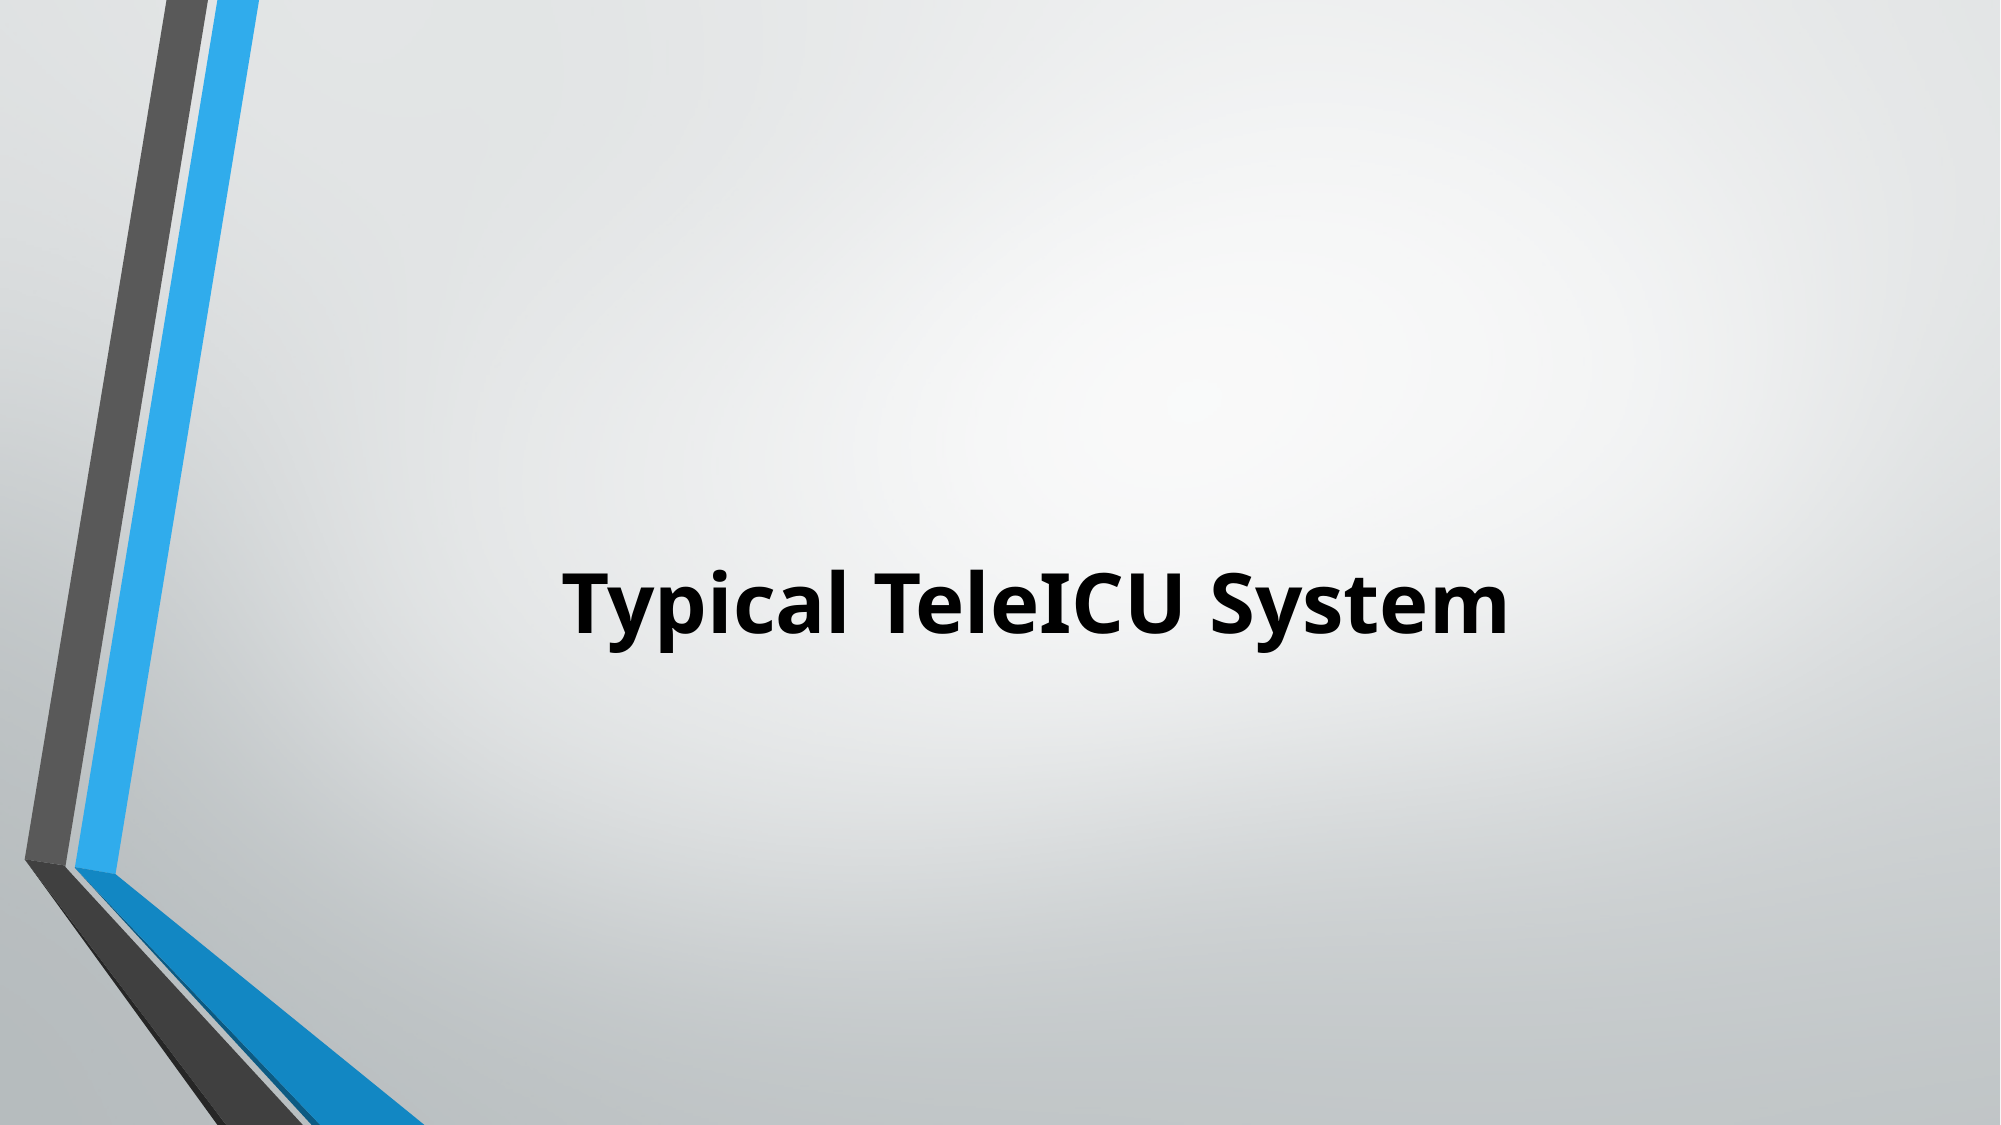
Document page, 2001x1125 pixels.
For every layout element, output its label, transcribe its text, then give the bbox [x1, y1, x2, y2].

title Typical TeleICU System [214, 456, 1859, 745]
